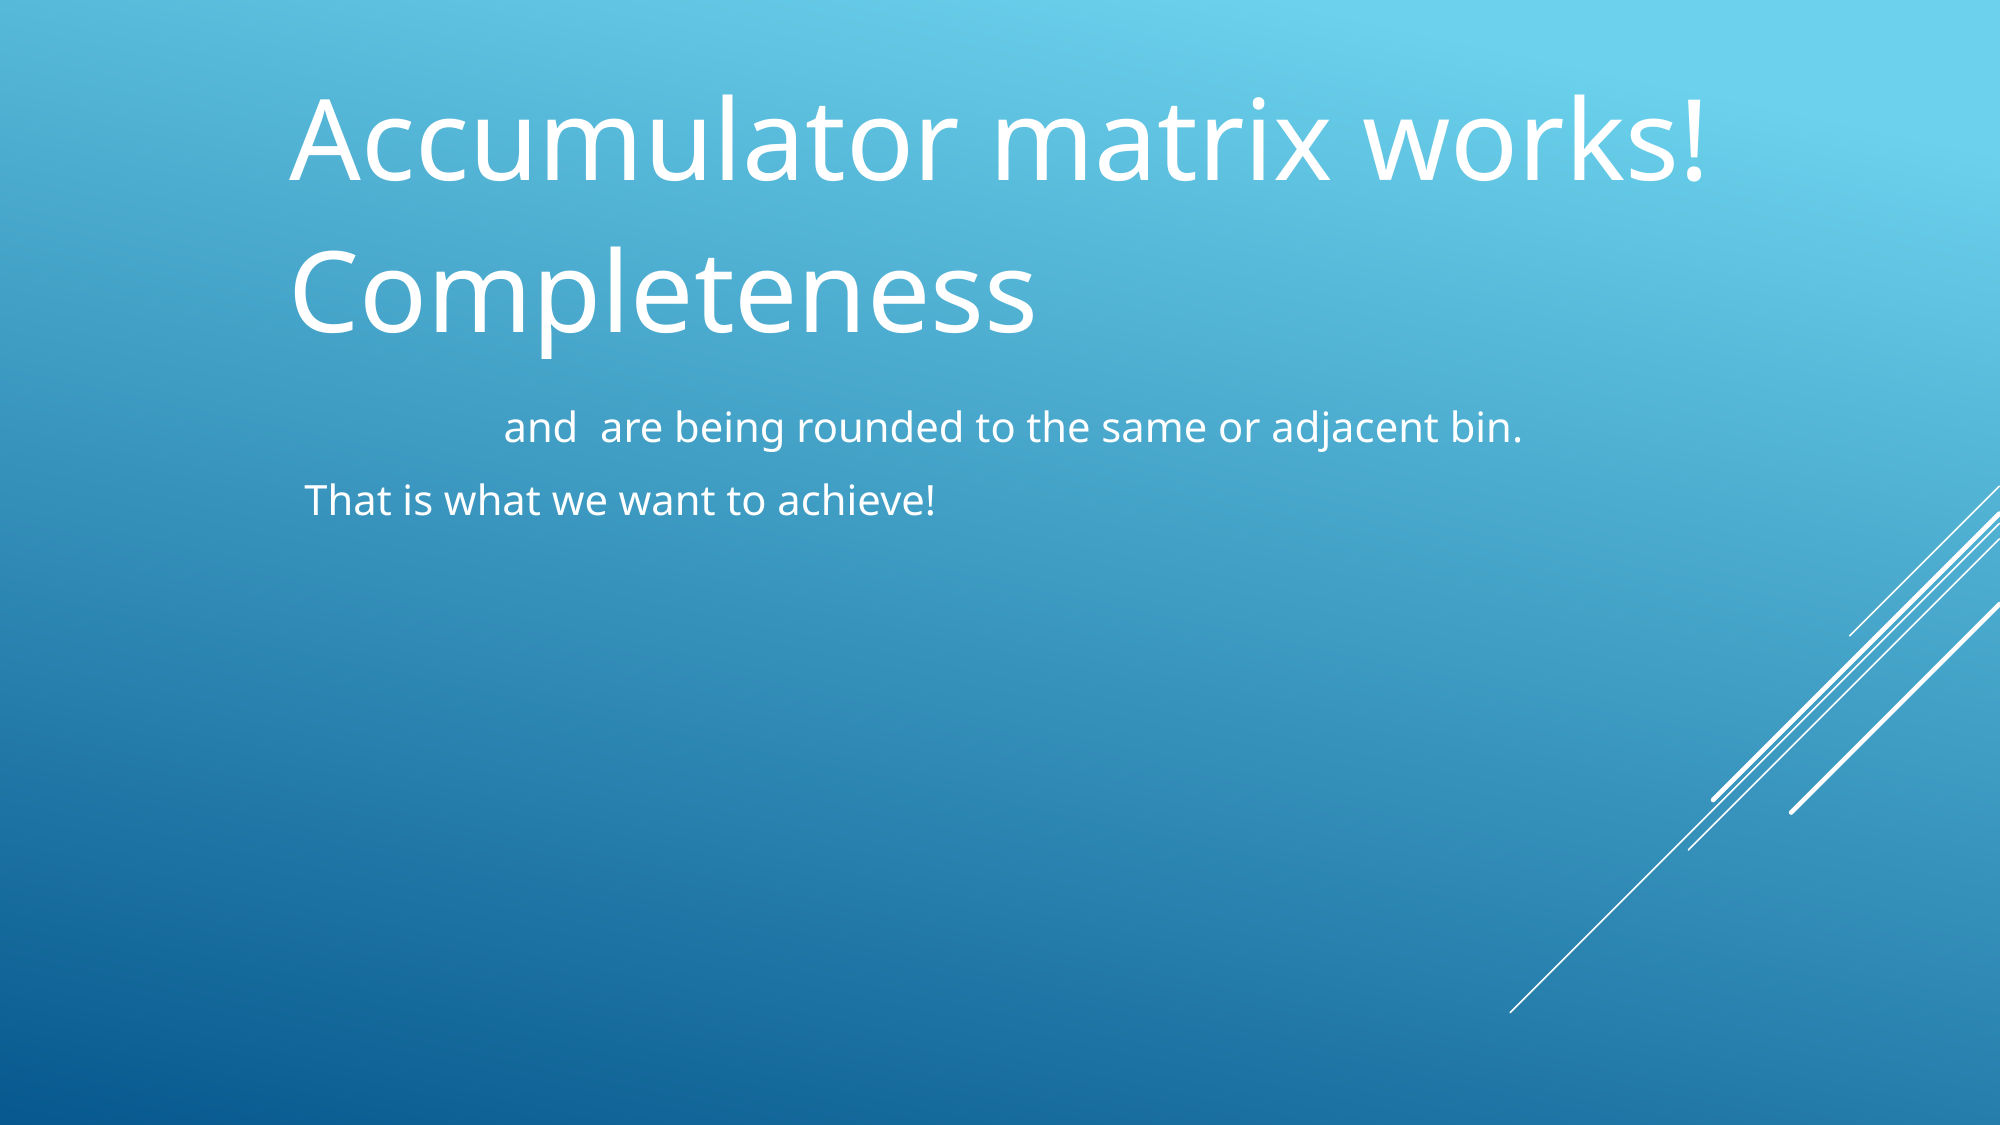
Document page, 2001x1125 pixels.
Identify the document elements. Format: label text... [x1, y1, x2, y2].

text_box Accumulator matrix works! [274, 60, 1726, 211]
text_box That is what we want to achieve! [289, 466, 952, 532]
text_box Completeness [273, 212, 1055, 363]
